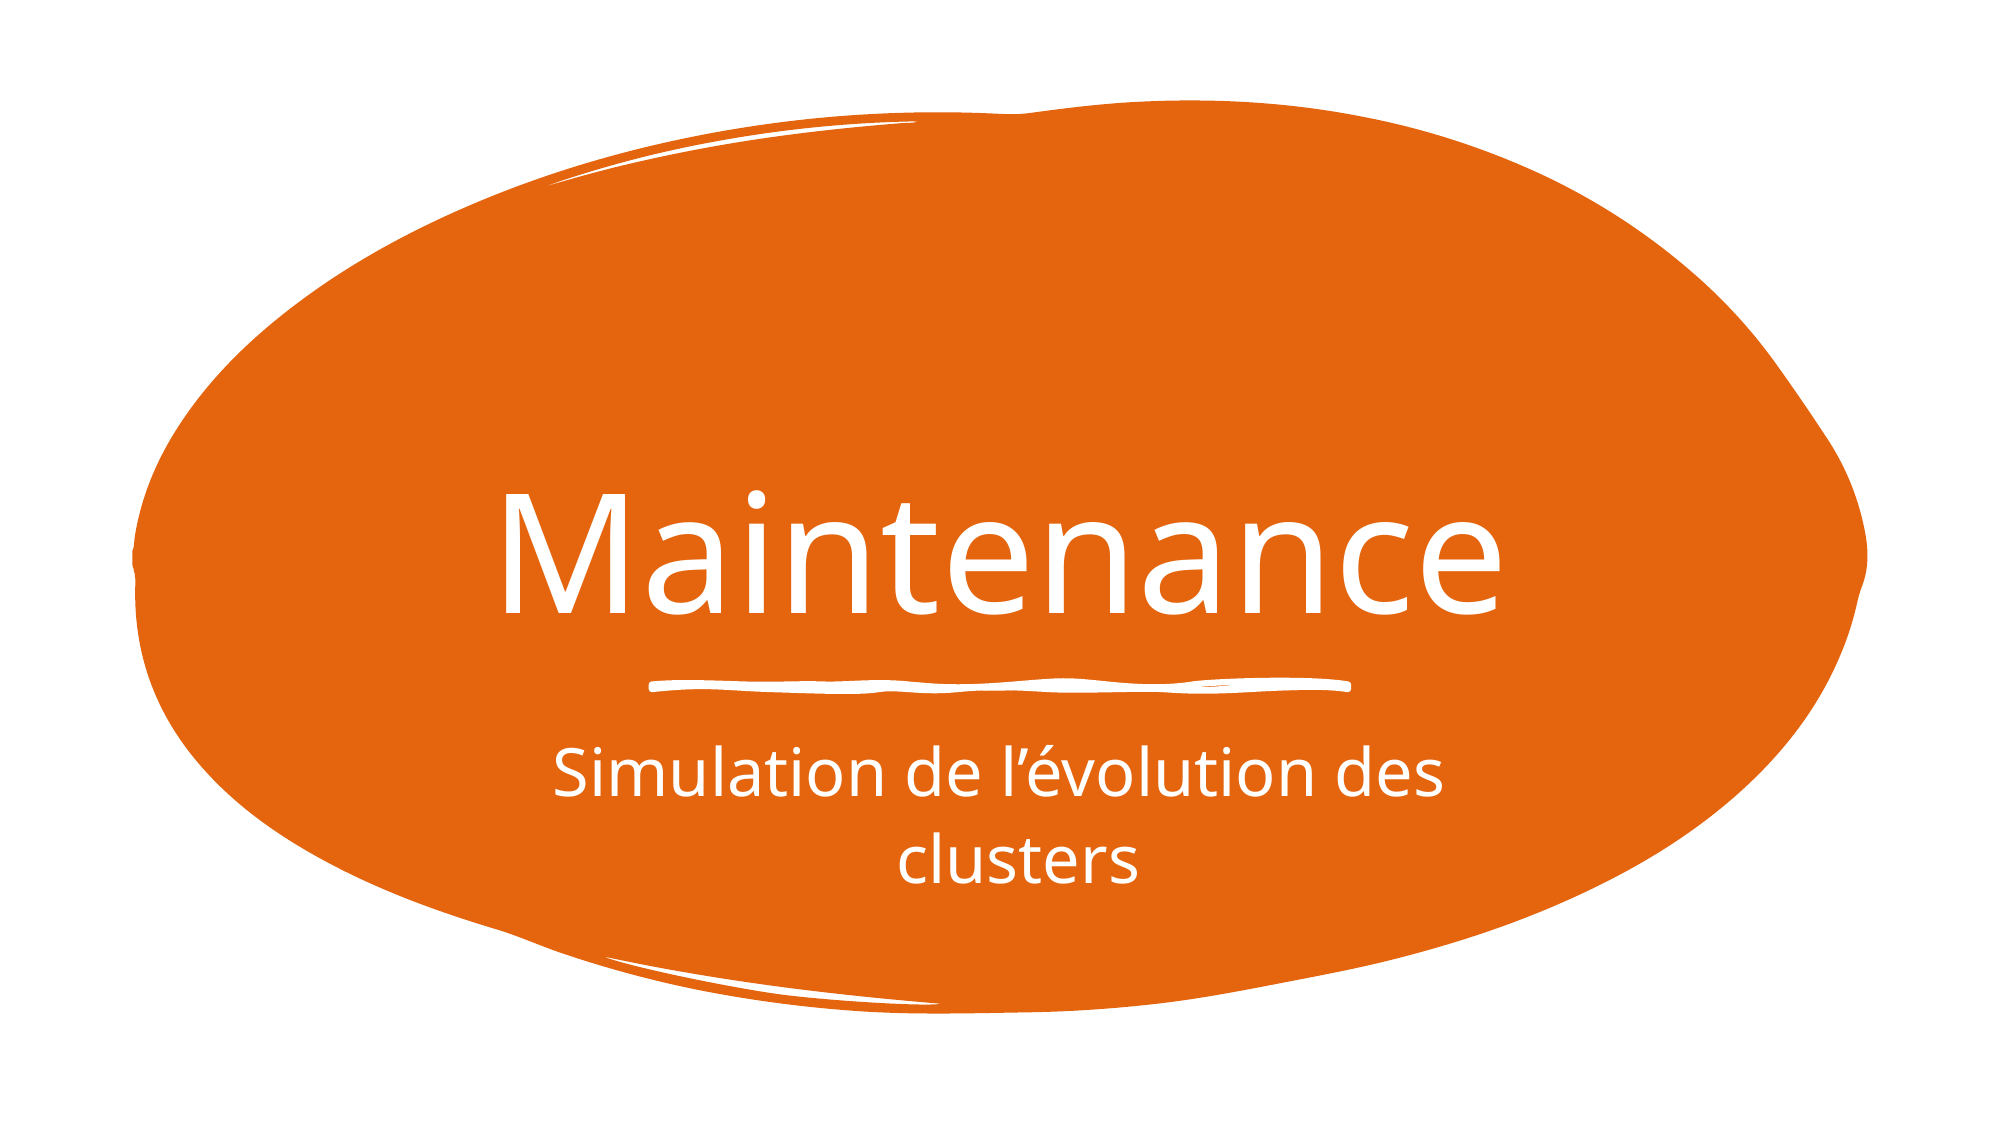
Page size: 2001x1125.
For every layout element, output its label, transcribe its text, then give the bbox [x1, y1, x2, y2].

list Simulation de l’évolution des clusters [529, 713, 1470, 867]
title Maintenance [338, 313, 1661, 654]
